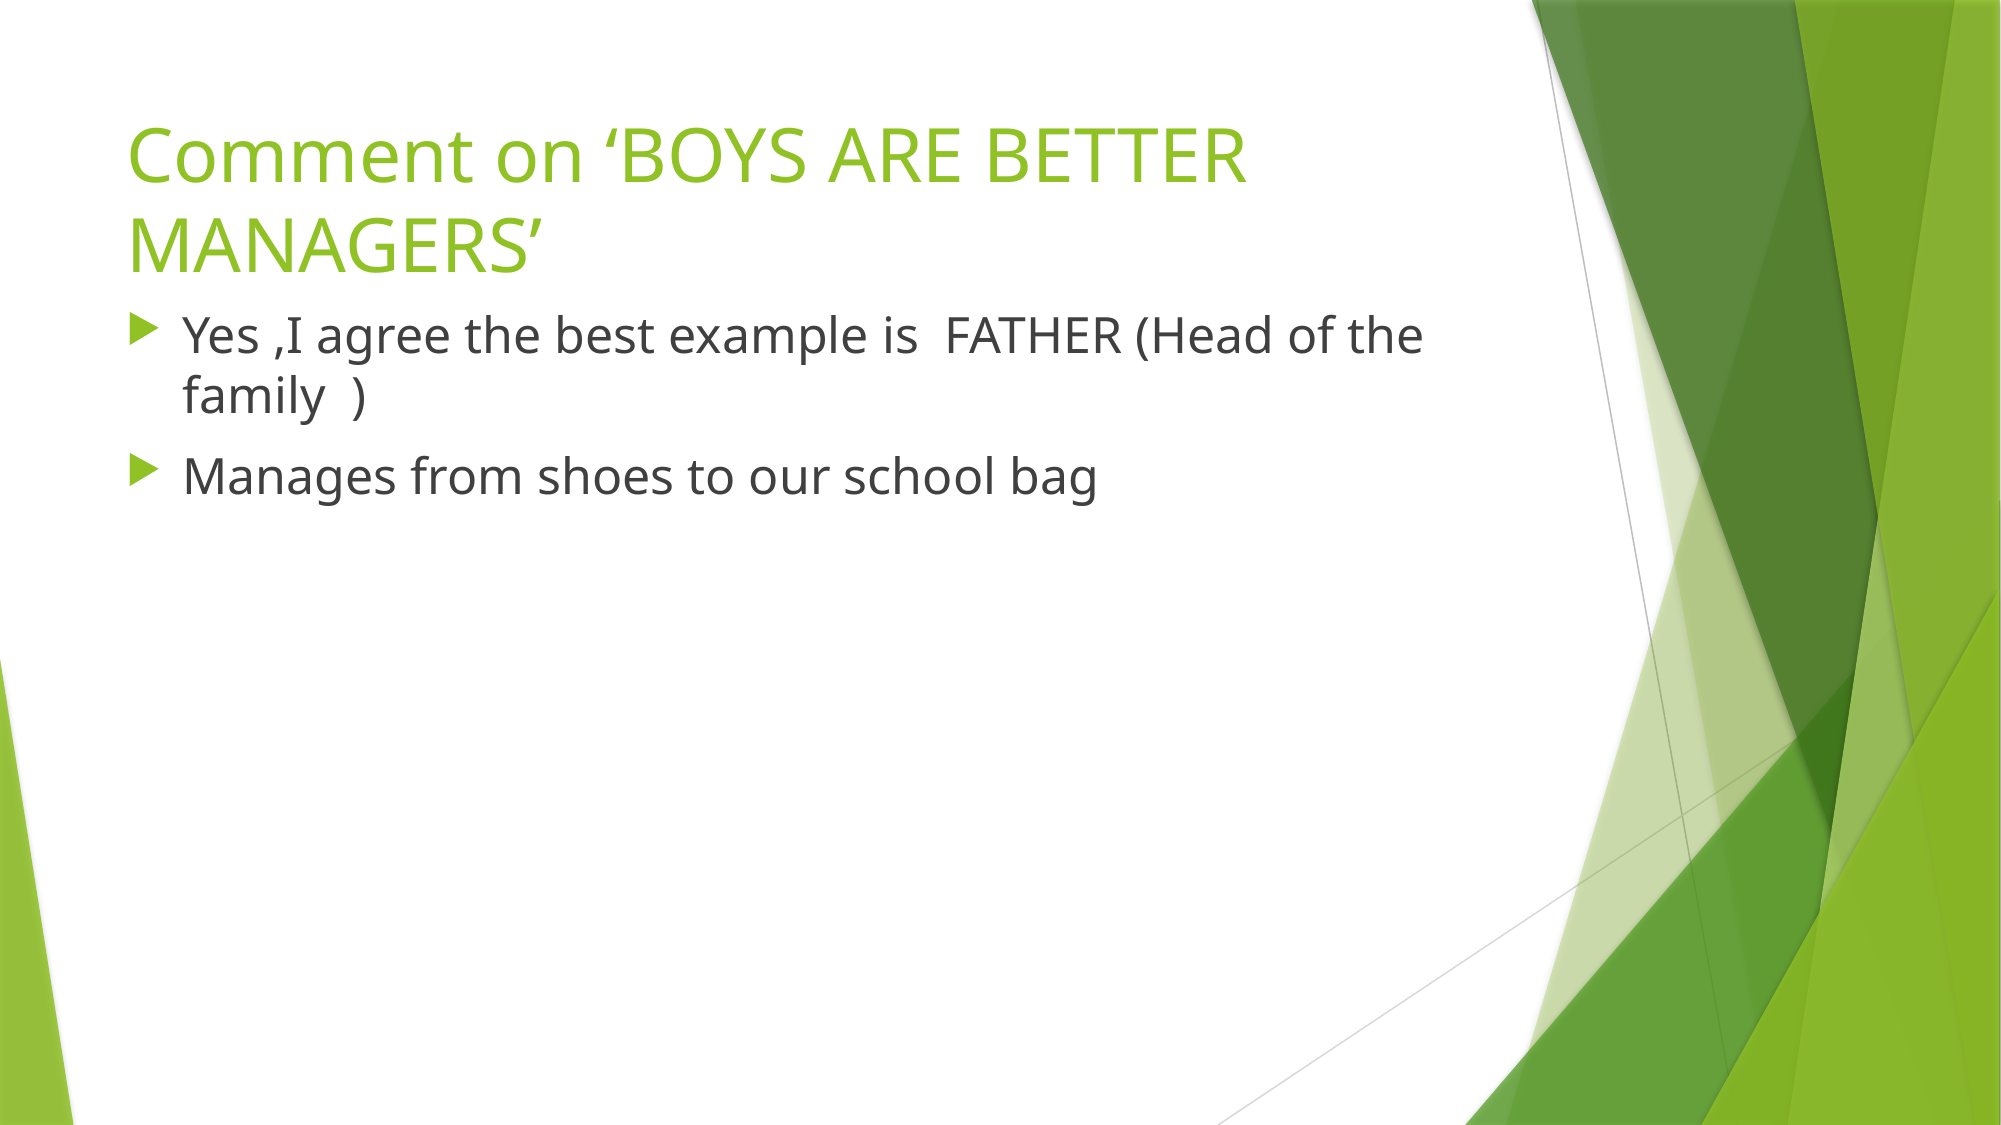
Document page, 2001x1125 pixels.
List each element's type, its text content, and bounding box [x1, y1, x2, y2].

list Yes ,I agree the best example is FATHER (Head of the family ) Manages from shoes to our school bag [111, 296, 1522, 992]
title Comment on ‘BOYS ARE BETTER MANAGERS’ [111, 99, 1522, 296]
